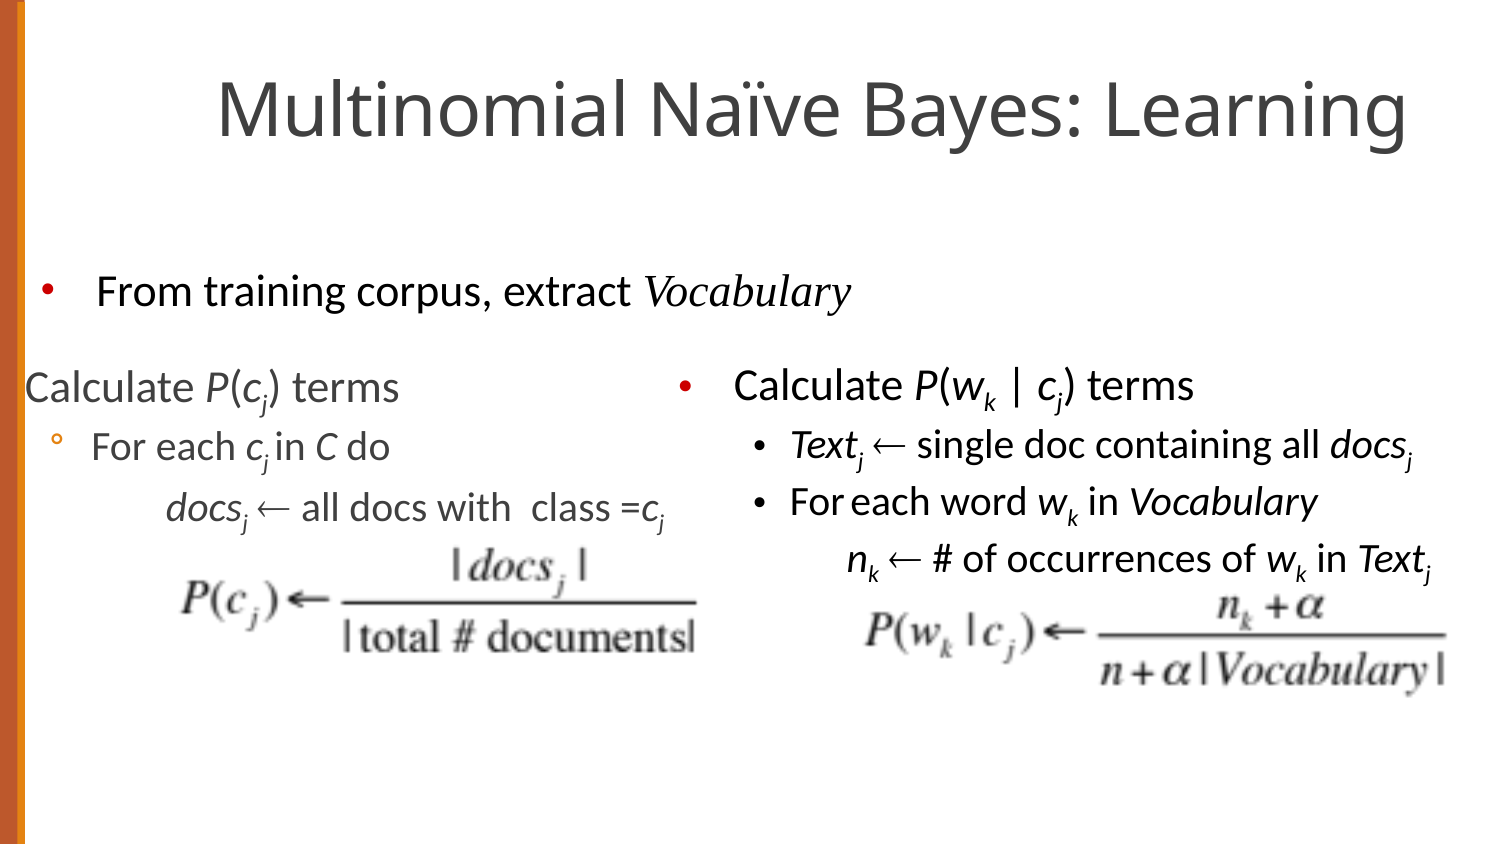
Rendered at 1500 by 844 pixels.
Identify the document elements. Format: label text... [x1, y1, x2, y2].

list Calculate P(cj) terms For each cj in C do docsj  all docs with class =cj [24, 349, 775, 785]
text_box Calculate P(wk | cj) terms Textj  single doc containing all docsj For each word wk in Vocabulary nk  # of occurrences of wk in Textj [662, 346, 1500, 597]
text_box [174, 533, 701, 657]
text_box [857, 571, 1451, 702]
text_box From training corpus, extract Vocabulary [24, 259, 913, 322]
title Multinomial Naïve Bayes: Learning [200, 18, 1475, 160]
